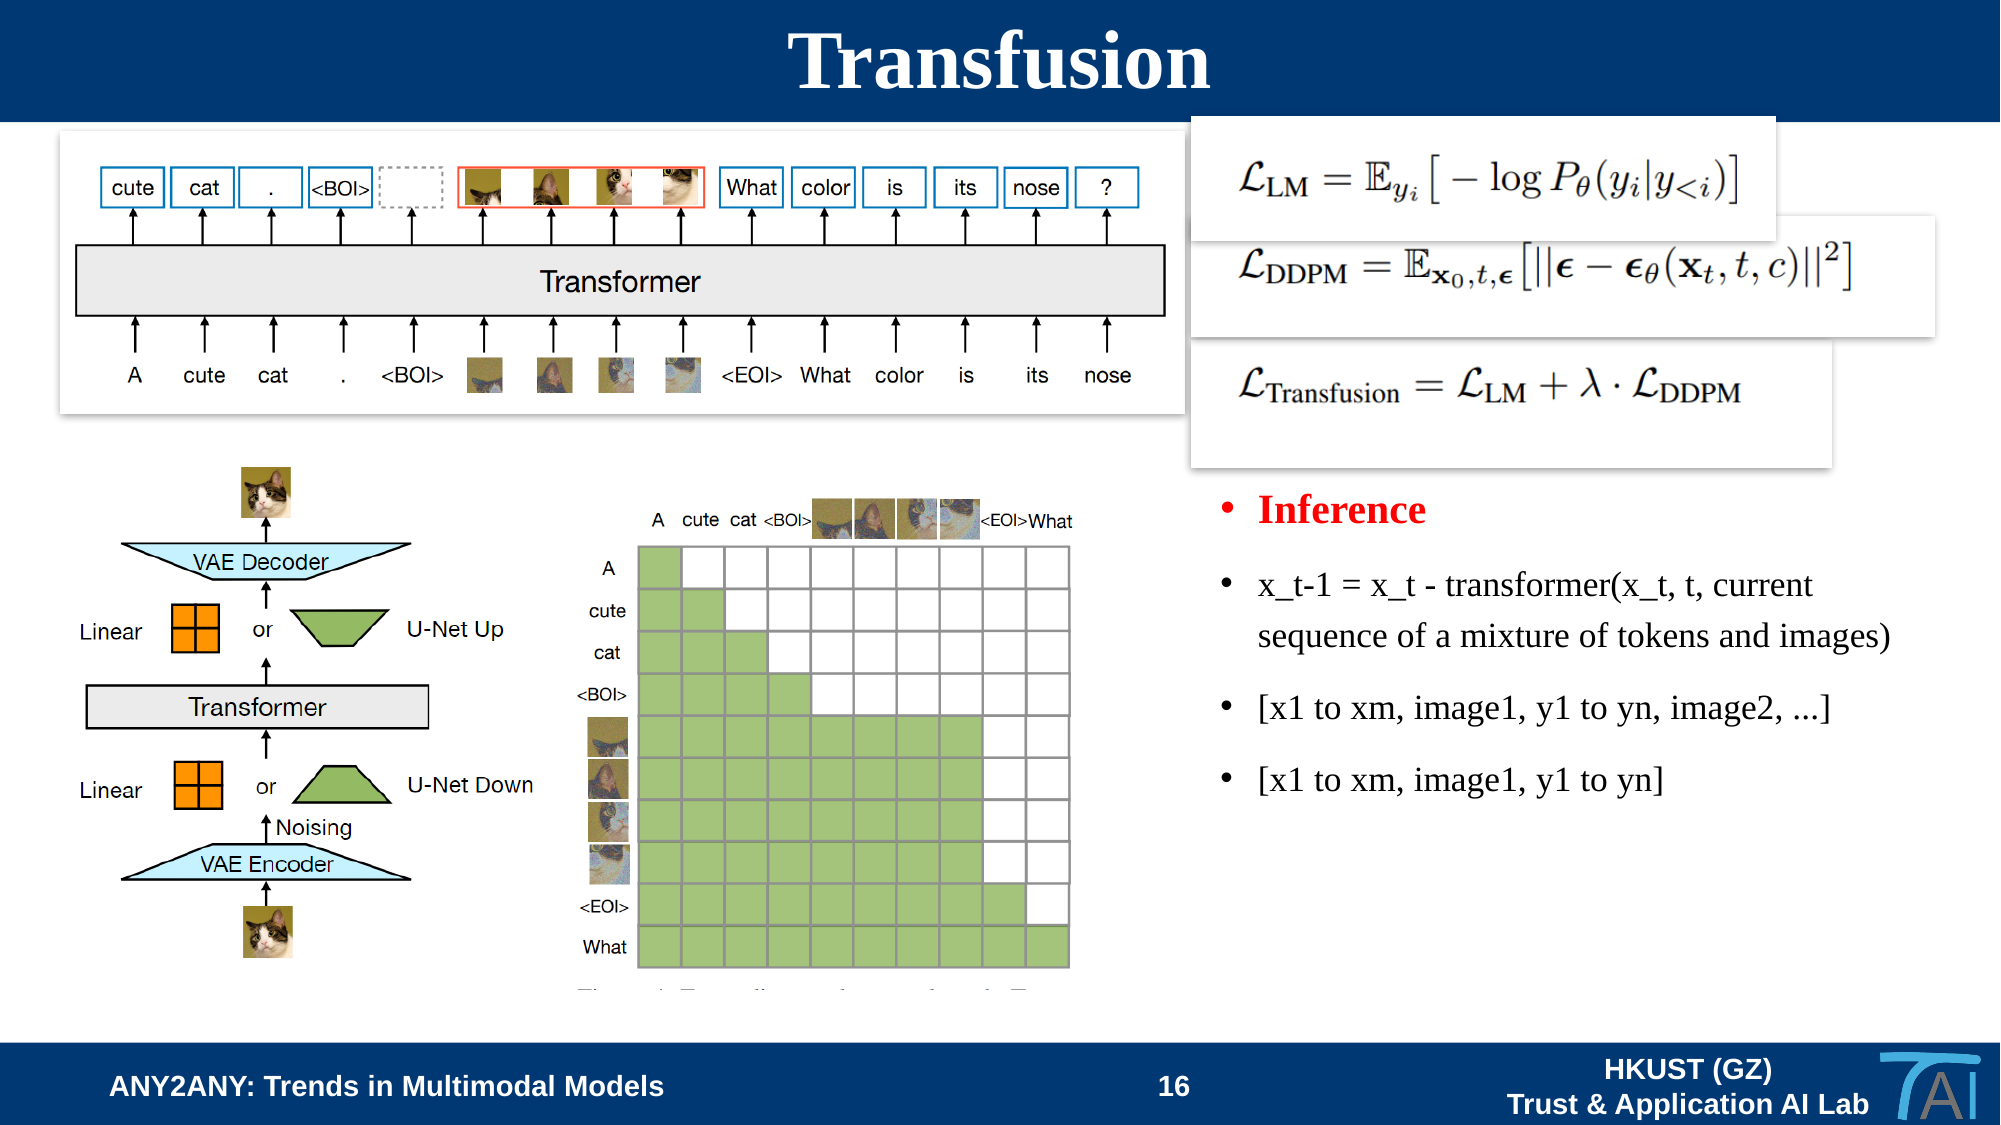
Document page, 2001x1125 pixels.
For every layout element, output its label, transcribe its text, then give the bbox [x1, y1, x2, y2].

picture [1205, 230, 1921, 323]
picture [566, 492, 1084, 990]
picture [1205, 130, 1762, 227]
picture [1880, 1048, 1982, 1121]
slide_number 16 [755, 1055, 1206, 1115]
title Transfusion [0, 0, 2000, 123]
picture [1205, 354, 1817, 454]
list Inference x_t-1 = x_t - transformer(x_t, t, current sequence of a mixture of tokens and images) [x1 to xm, image1, y1 to yn, image2, ...] [x1 to xm, image1, y1 to yn] [1205, 464, 1907, 990]
picture [74, 146, 1171, 400]
picture [74, 446, 542, 972]
footer ANY2ANY: Trends in Multimodal Models [49, 1055, 725, 1115]
